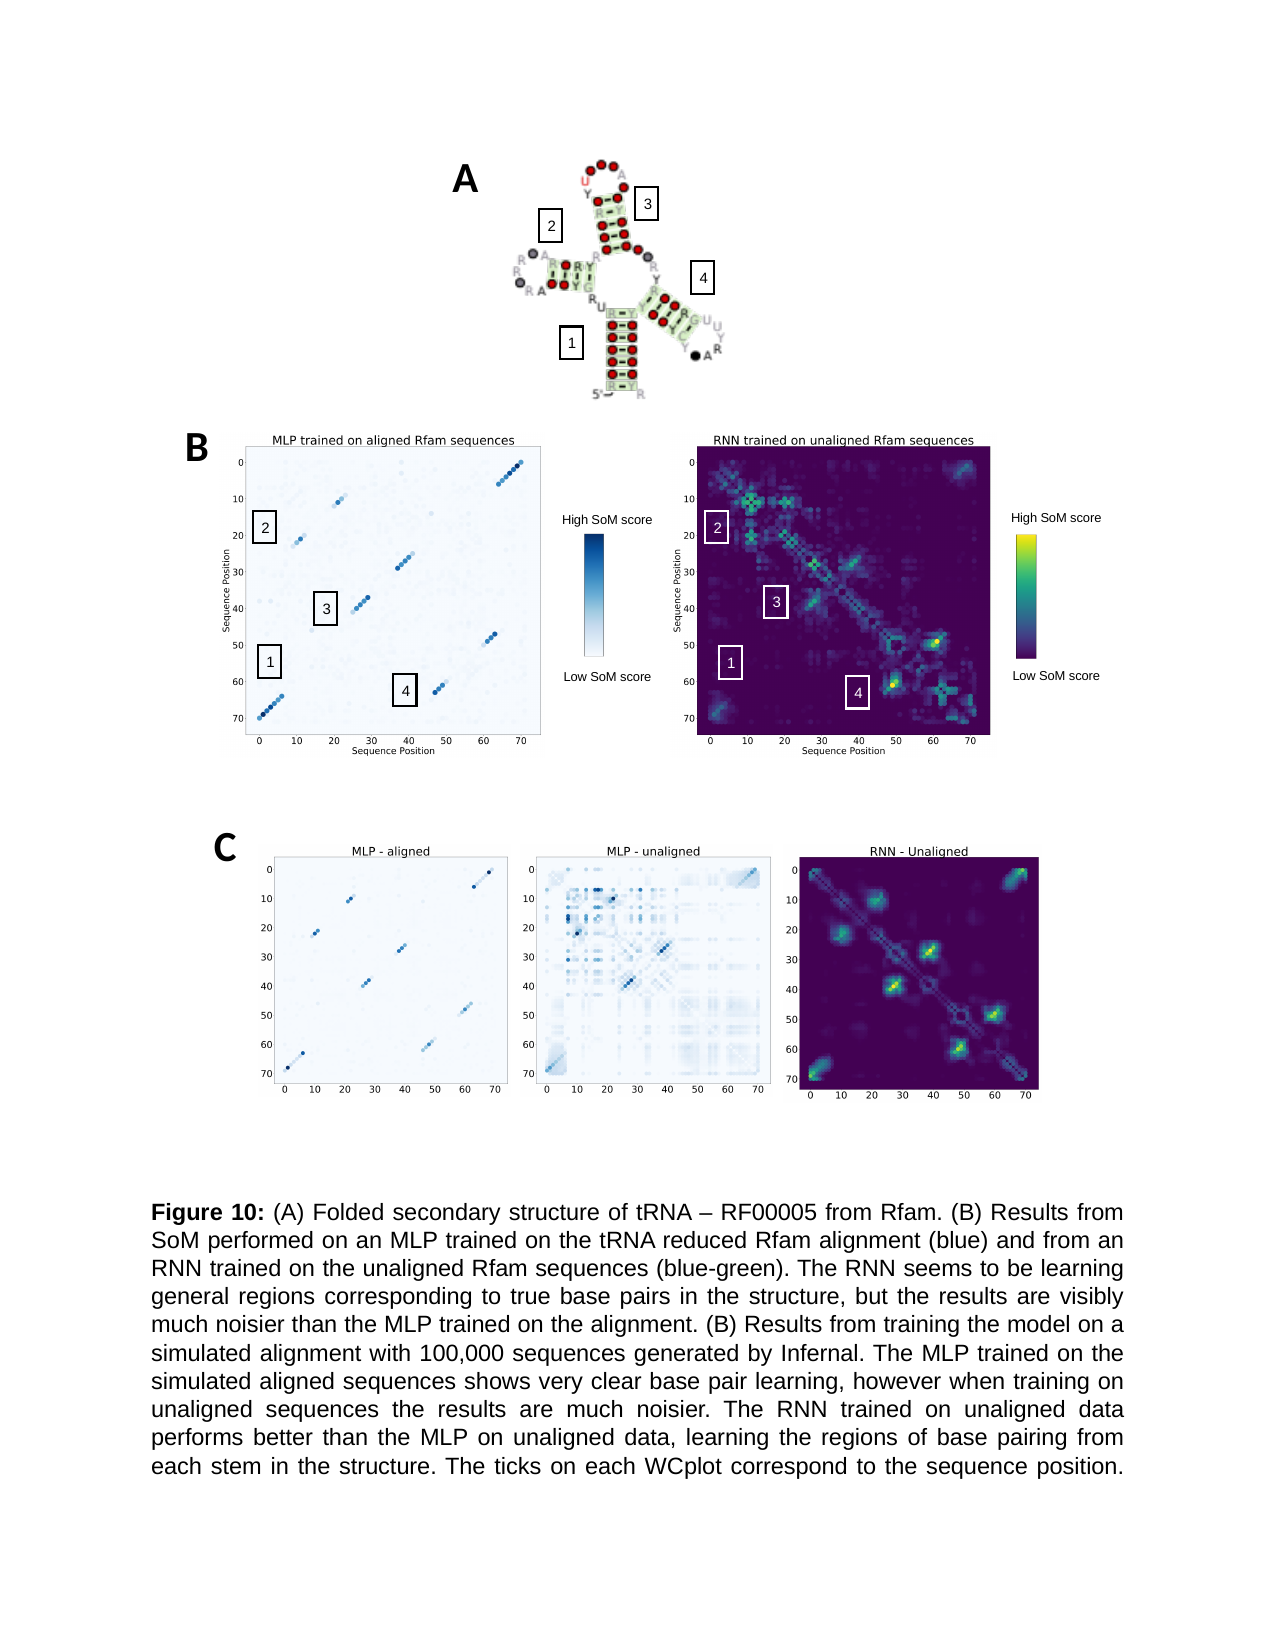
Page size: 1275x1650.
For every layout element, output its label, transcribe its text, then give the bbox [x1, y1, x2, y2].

picture [1010, 533, 1038, 660]
text_box C [199, 810, 253, 877]
text_box Figure 10: (A) Folded secondary structure of tRNA – RF00005 from Rfam. (B) Results from SoM performed on an MLP trained on the tRNA reduced Rfam alignment (blue) and from an RNN trained on the unaligned Rfam sequences (blue-green). The RNN seems to be learning general regions corresponding to true base pairs in the structure, but the results are visibly much noisier than the MLP trained on the alignment. (B) Results from training the model on a simulated alignment with 100,000 sequences generated by Infernal. The MLP trained on the simulated aligned sequences shows very clear base pair learning, however when training on unaligned sequences the results are much noisier. The RNN trained on unaligned data performs better than the MLP on unaligned data, learning the regions of base pairing from each stem in the structure. The ticks on each WCplot correspond to the sequence position. [136, 1189, 1139, 1515]
picture [670, 432, 997, 758]
picture [219, 432, 545, 758]
picture [581, 533, 606, 657]
text_box Low SoM score [997, 659, 1133, 690]
text_box A [437, 142, 492, 209]
text_box B [169, 411, 224, 478]
picture [258, 844, 511, 1097]
picture [783, 844, 1042, 1103]
text_box High SoM score [997, 502, 1131, 533]
picture [500, 131, 735, 410]
picture [520, 844, 773, 1097]
text_box Low SoM score [548, 661, 670, 692]
text_box High SoM score [547, 503, 670, 534]
